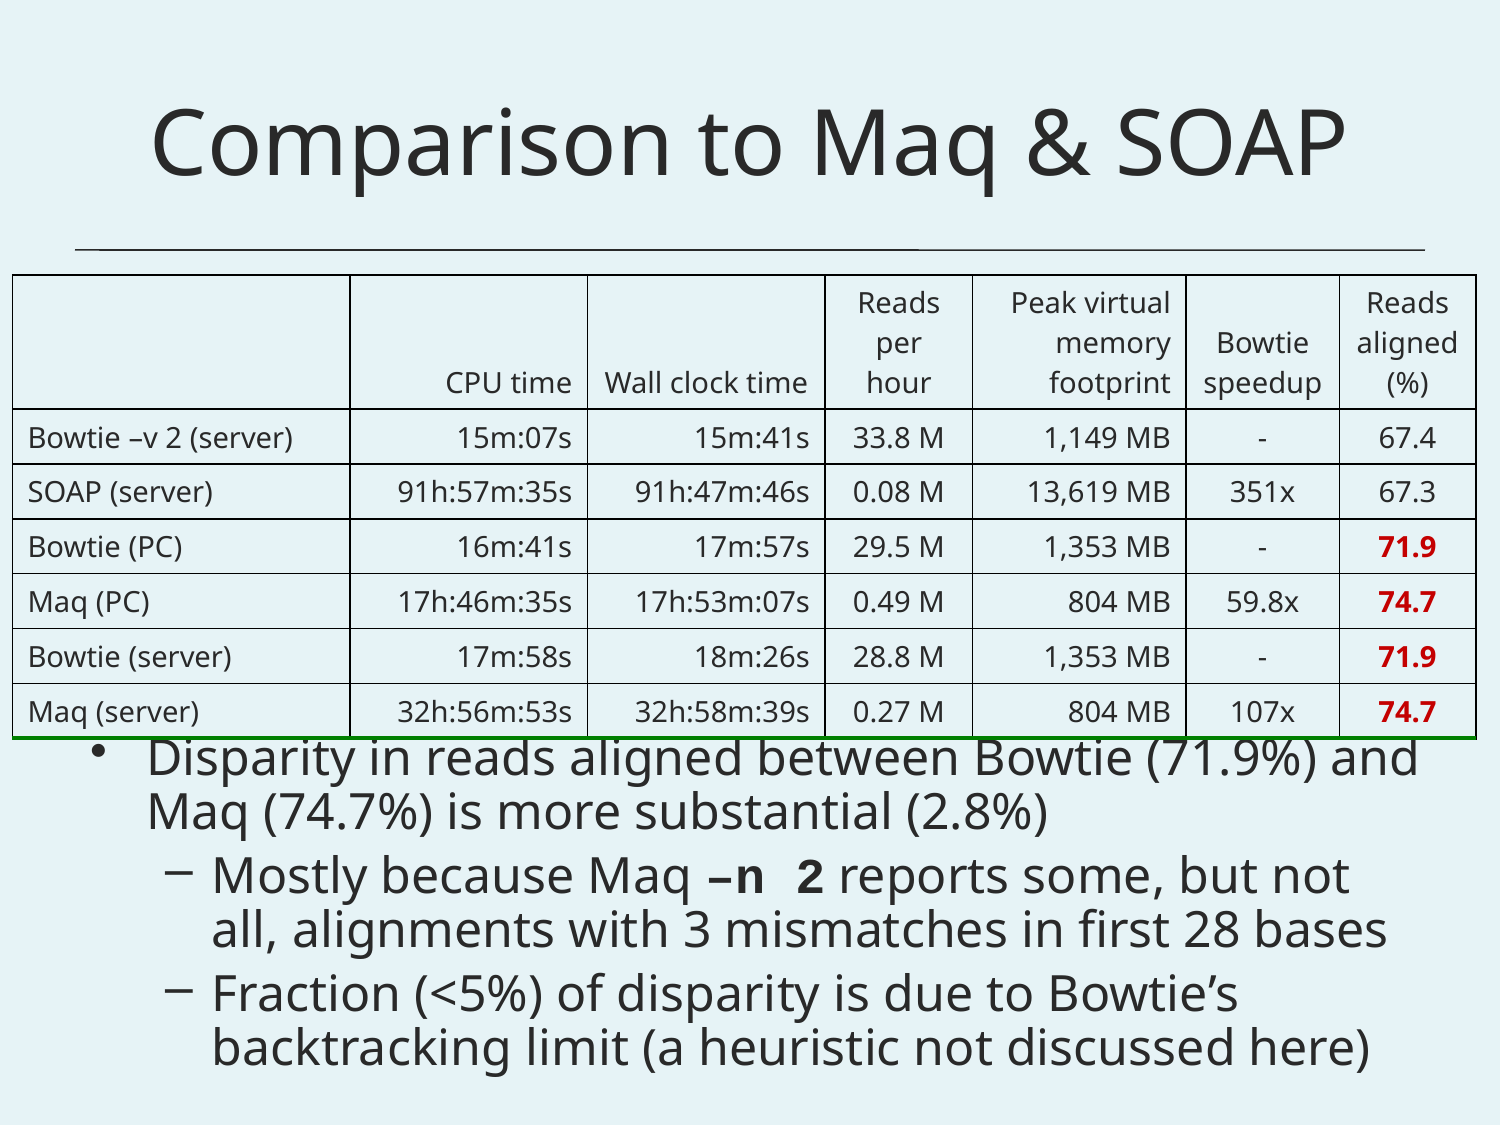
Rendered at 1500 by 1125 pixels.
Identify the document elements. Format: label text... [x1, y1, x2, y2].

table_cell - [1187, 520, 1339, 573]
table_cell 32h:56m:53s [351, 684, 587, 736]
table_cell 17h:53m:07s [588, 574, 824, 628]
table_cell 1,353 MB [973, 520, 1185, 573]
table_cell 107x [1187, 684, 1339, 736]
table_header Bowtie speedup [1187, 276, 1339, 408]
table_cell 351x [1187, 465, 1339, 518]
table_cell Bowtie (PC) [13, 520, 349, 573]
table_cell 804 MB [973, 684, 1185, 736]
table_cell 804 MB [973, 574, 1185, 628]
list Disparity in reads aligned between Bowtie (71.9%) and Maq (74.7%) is more substantial (2.8%) Mostly because Maq –n 2 reports some, but not all, alignments with 3 mismatches in first 28 bases Fraction (<5%) of disparity is due to Bowtie’s backtracking limit (a heuristic not discussed here) [75, 740, 1438, 1088]
table_cell 91h:47m:46s [588, 465, 824, 518]
table_cell - [1187, 410, 1339, 463]
table_cell 1,353 MB [973, 629, 1185, 683]
table_cell 1,149 MB [973, 410, 1185, 463]
table_cell SOAP (server) [13, 465, 349, 518]
table_cell 67.3 [1340, 465, 1475, 518]
table_cell 17m:58s [351, 629, 587, 683]
table_cell 74.7 [1340, 574, 1475, 628]
table_header CPU time [351, 276, 587, 408]
table_header Reads aligned (%) [1340, 276, 1475, 408]
table_cell 0.49 M [826, 574, 972, 628]
table_header Reads per hour [826, 276, 972, 408]
table_cell 15m:07s [351, 410, 587, 463]
title Comparison to Maq & SOAP [75, 45, 1425, 233]
table_cell 18m:26s [588, 629, 824, 683]
table_cell 74.7 [1340, 684, 1475, 736]
table_cell Maq (server) [13, 684, 349, 736]
table_cell 67.4 [1340, 410, 1475, 463]
table_cell 0.08 M [826, 465, 972, 518]
table_cell 91h:57m:35s [351, 465, 587, 518]
table_cell 17h:46m:35s [351, 574, 587, 628]
table_cell 16m:41s [351, 520, 587, 573]
table_cell Maq (PC) [13, 574, 349, 628]
table_header [13, 276, 349, 408]
table_cell 29.5 M [826, 520, 972, 573]
table_cell 17m:57s [588, 520, 824, 573]
table_cell 59.8x [1187, 574, 1339, 628]
table_header Wall clock time [588, 276, 824, 408]
table_cell Bowtie –v 2 (server) [13, 410, 349, 463]
table_cell 71.9 [1340, 520, 1475, 573]
table_cell - [1187, 629, 1339, 683]
table_cell 13,619 MB [973, 465, 1185, 518]
table_cell 33.8 M [826, 410, 972, 463]
table_cell 28.8 M [826, 629, 972, 683]
table_cell 15m:41s [588, 410, 824, 463]
table_header Peak virtual memory footprint [973, 276, 1185, 408]
table_cell 0.27 M [826, 684, 972, 736]
table_cell Bowtie (server) [13, 629, 349, 683]
table_cell 32h:58m:39s [588, 684, 824, 736]
table_cell 71.9 [1340, 629, 1475, 683]
